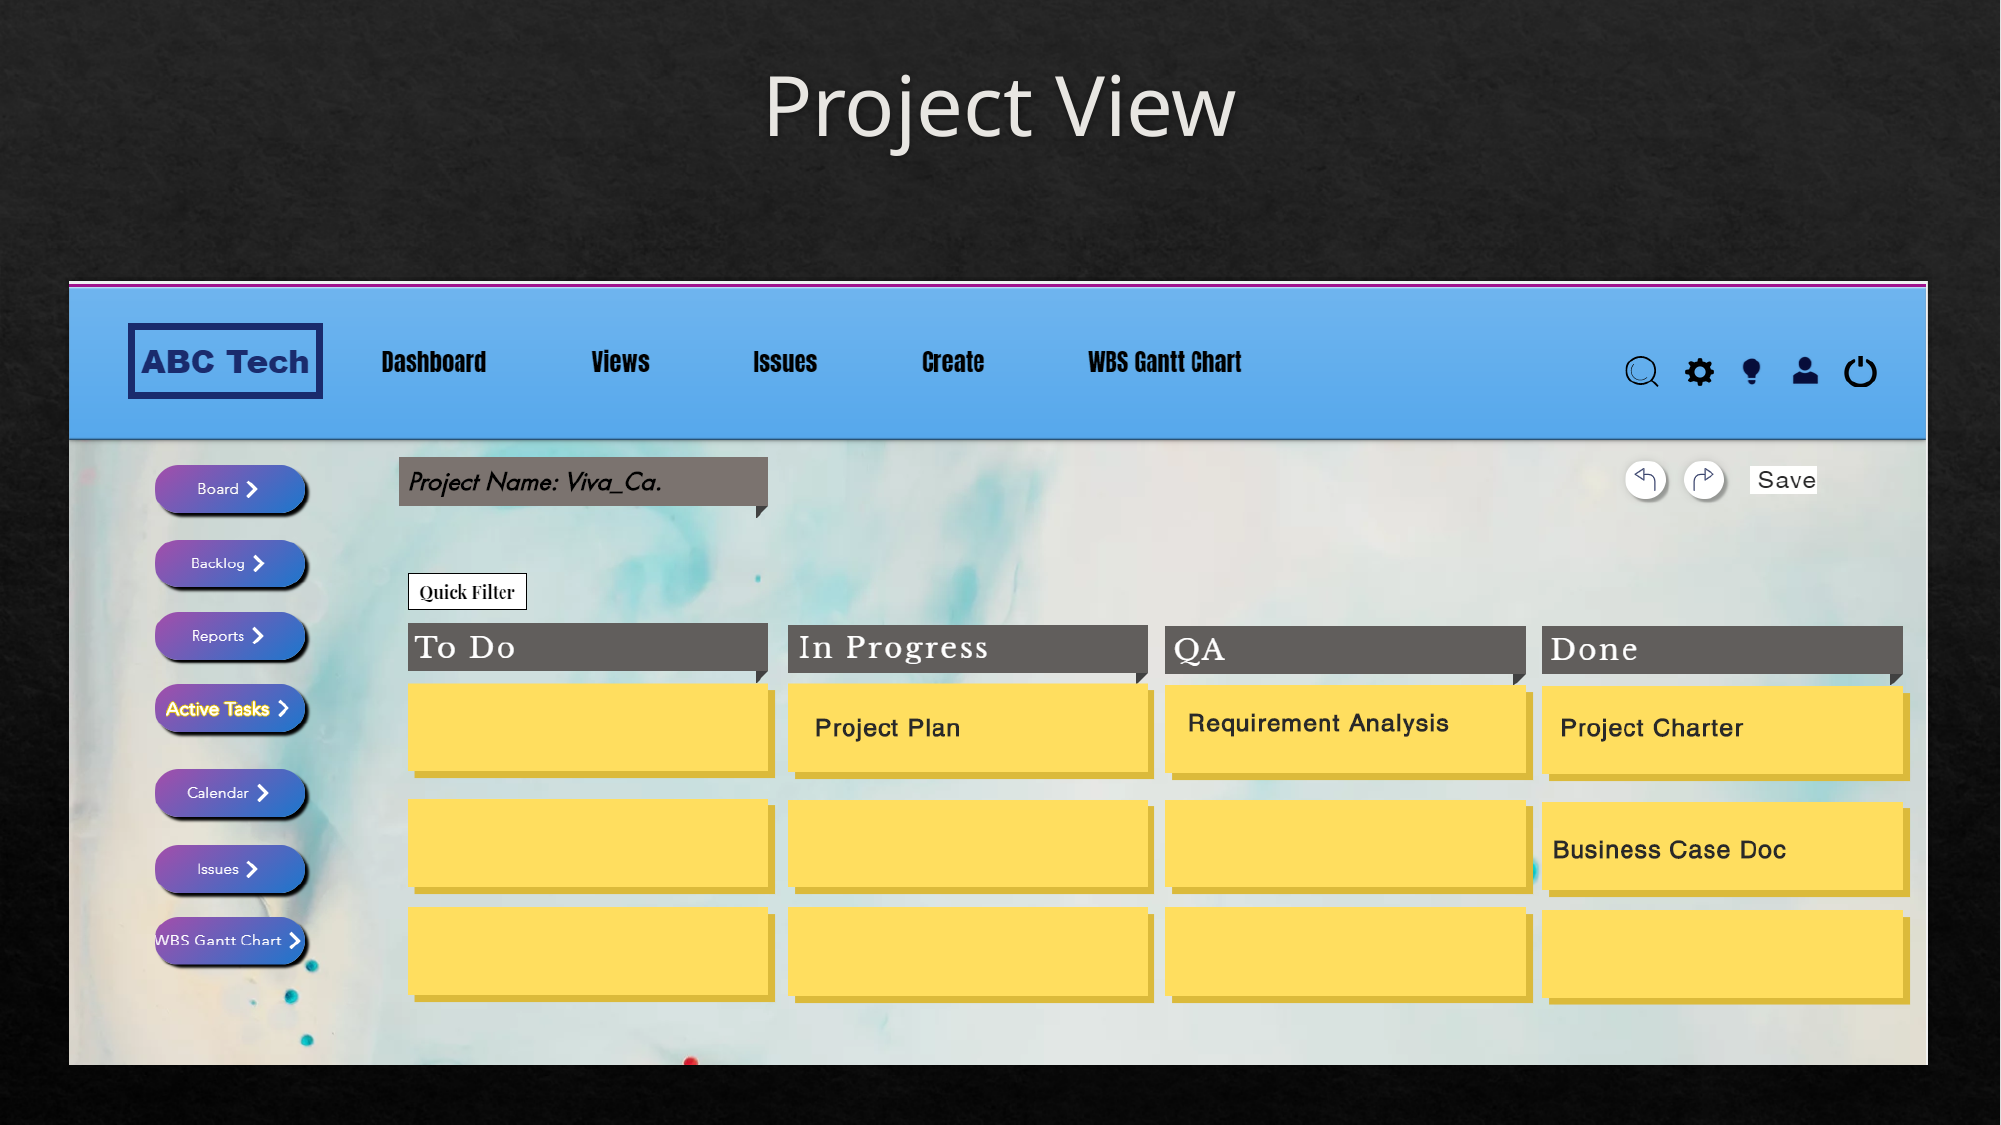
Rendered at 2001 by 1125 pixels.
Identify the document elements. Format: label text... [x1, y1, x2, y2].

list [69, 281, 1928, 1065]
title Project View [150, 0, 1850, 207]
